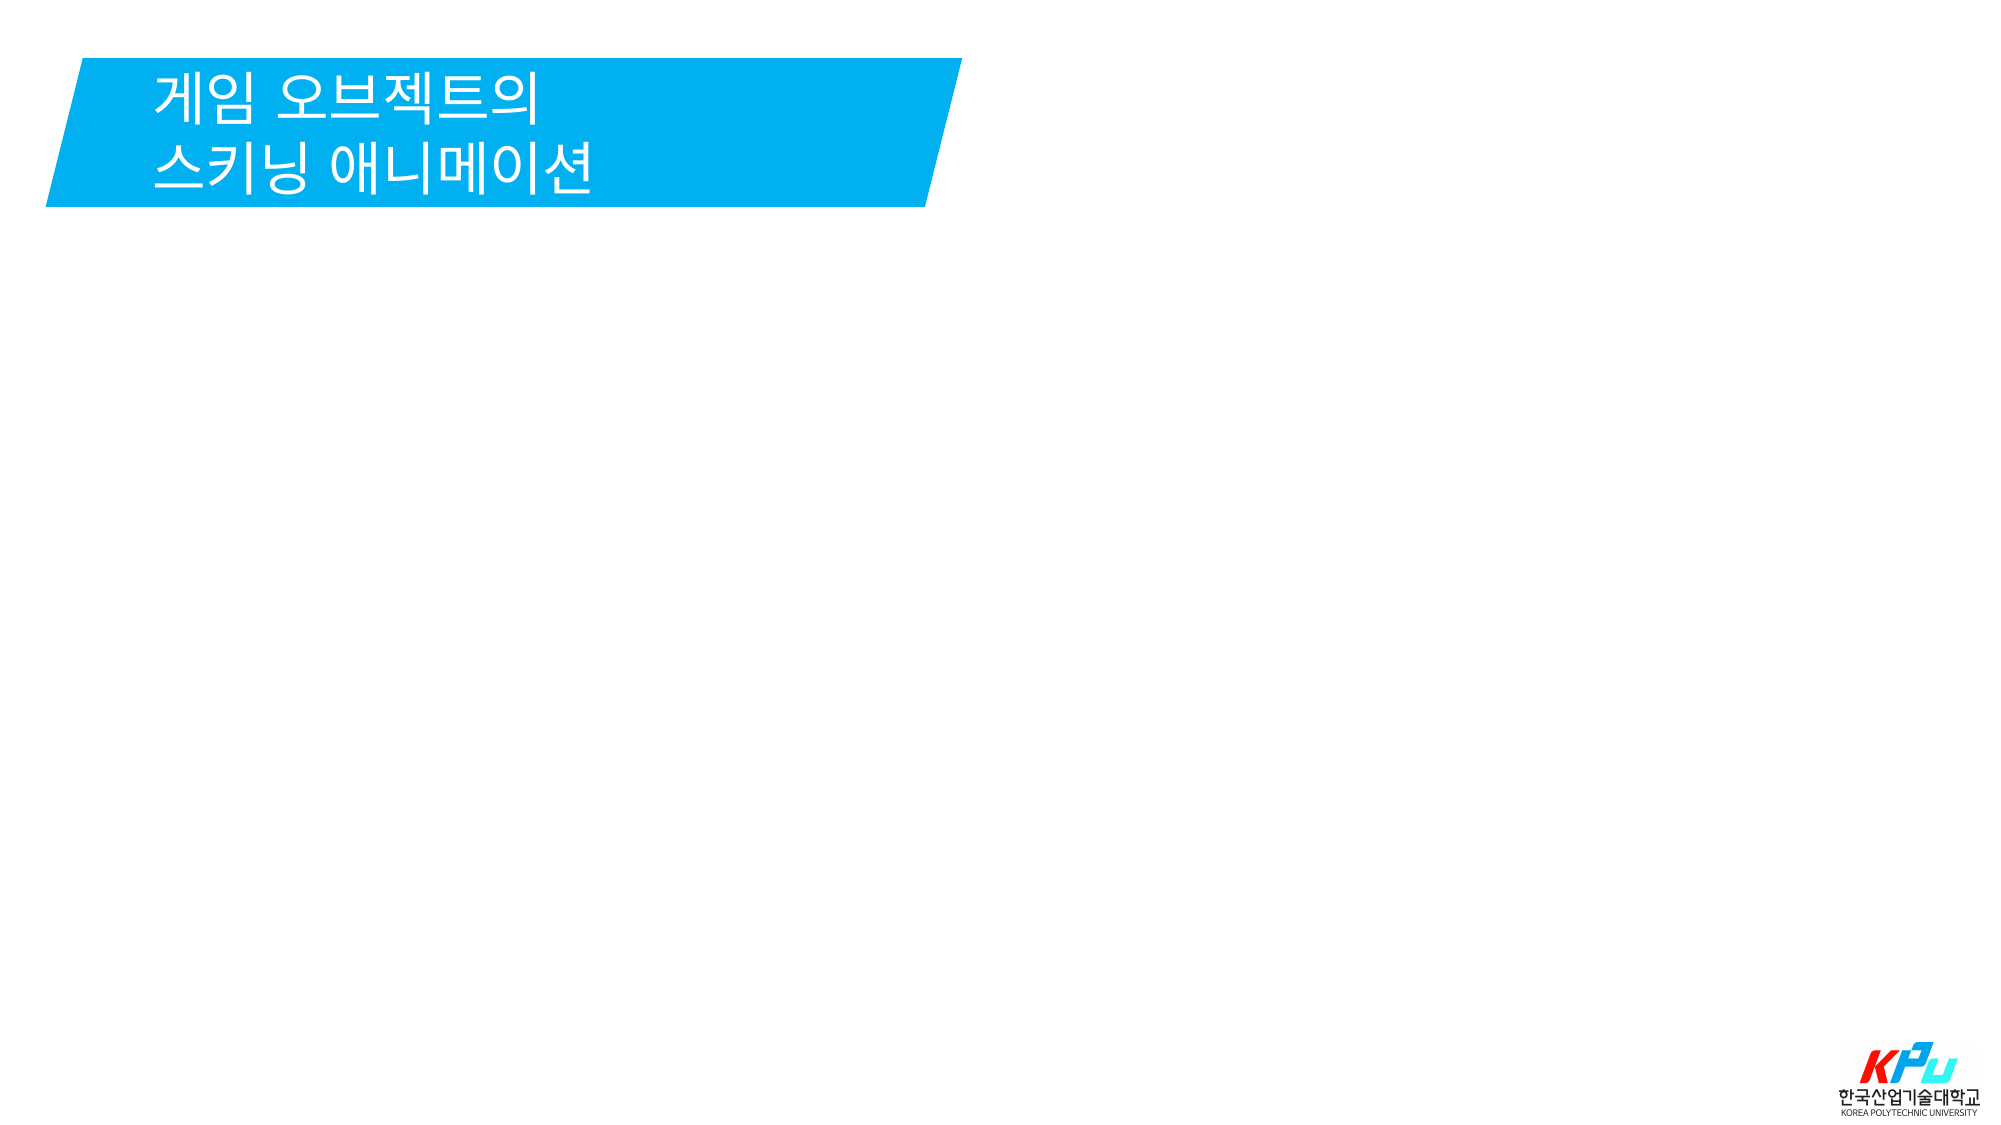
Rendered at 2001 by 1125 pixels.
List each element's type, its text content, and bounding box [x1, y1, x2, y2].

picture [1839, 1042, 1980, 1116]
text_box 게임 오브젝트의 스키닝 애니메이션 [44, 57, 964, 208]
picture [1910, 1051, 1920, 1058]
